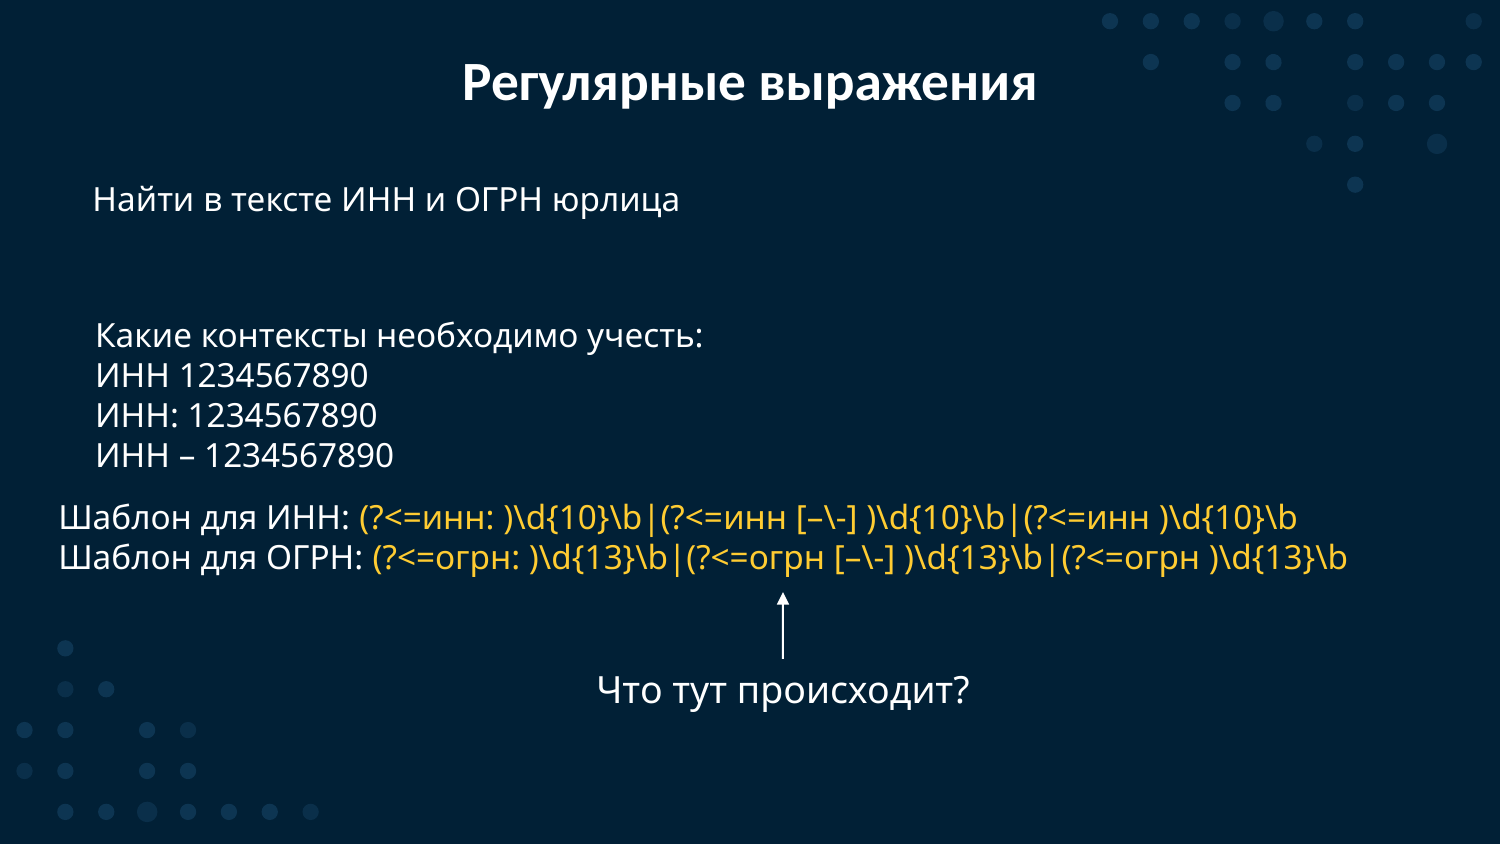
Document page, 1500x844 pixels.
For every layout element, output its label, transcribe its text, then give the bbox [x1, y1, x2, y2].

text_box Какие контексты необходимо учесть: ИНН 1234567890 ИНН: 1234567890 ИНН – 1234567890 [80, 306, 720, 482]
title Регулярные выражения [103, 44, 1397, 120]
text_box Что тут происходит? [581, 658, 985, 719]
text_box Найти в тексте ИНН и ОГРН юрлица [77, 170, 697, 225]
text_box Шаблон для ИНН: (?<=инн: )\d{10}\b|(?<=инн [–\-] )\d{10}\b|(?<=инн )\d{10}\b Шаблон для ОГРН: (?<=огрн: )\d{13}\b|(?<=огрн [–\-] )\d{13}\b|(?<=огрн )\d{13}\b [43, 489, 1363, 584]
